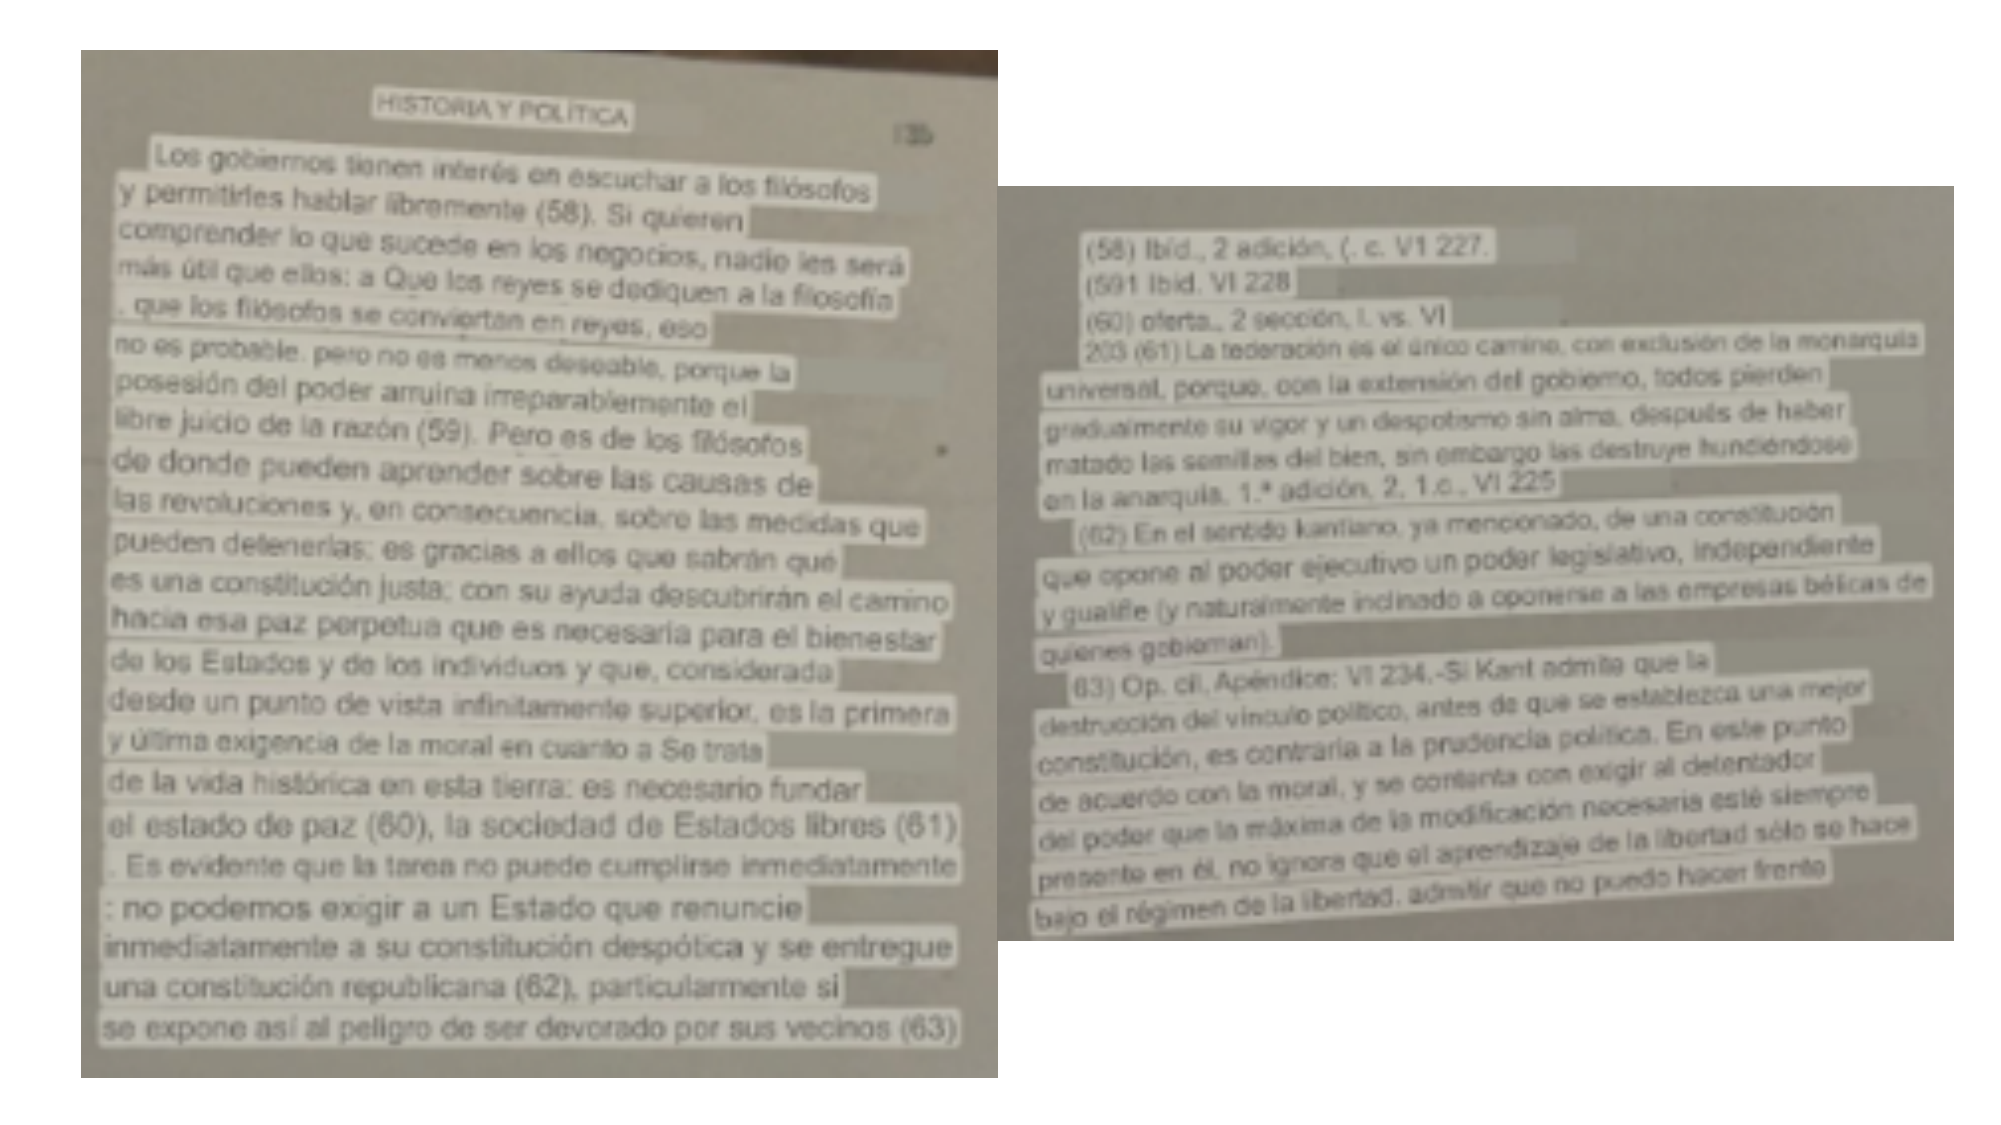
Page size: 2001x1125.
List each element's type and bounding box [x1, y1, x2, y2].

picture [81, 50, 1954, 1078]
